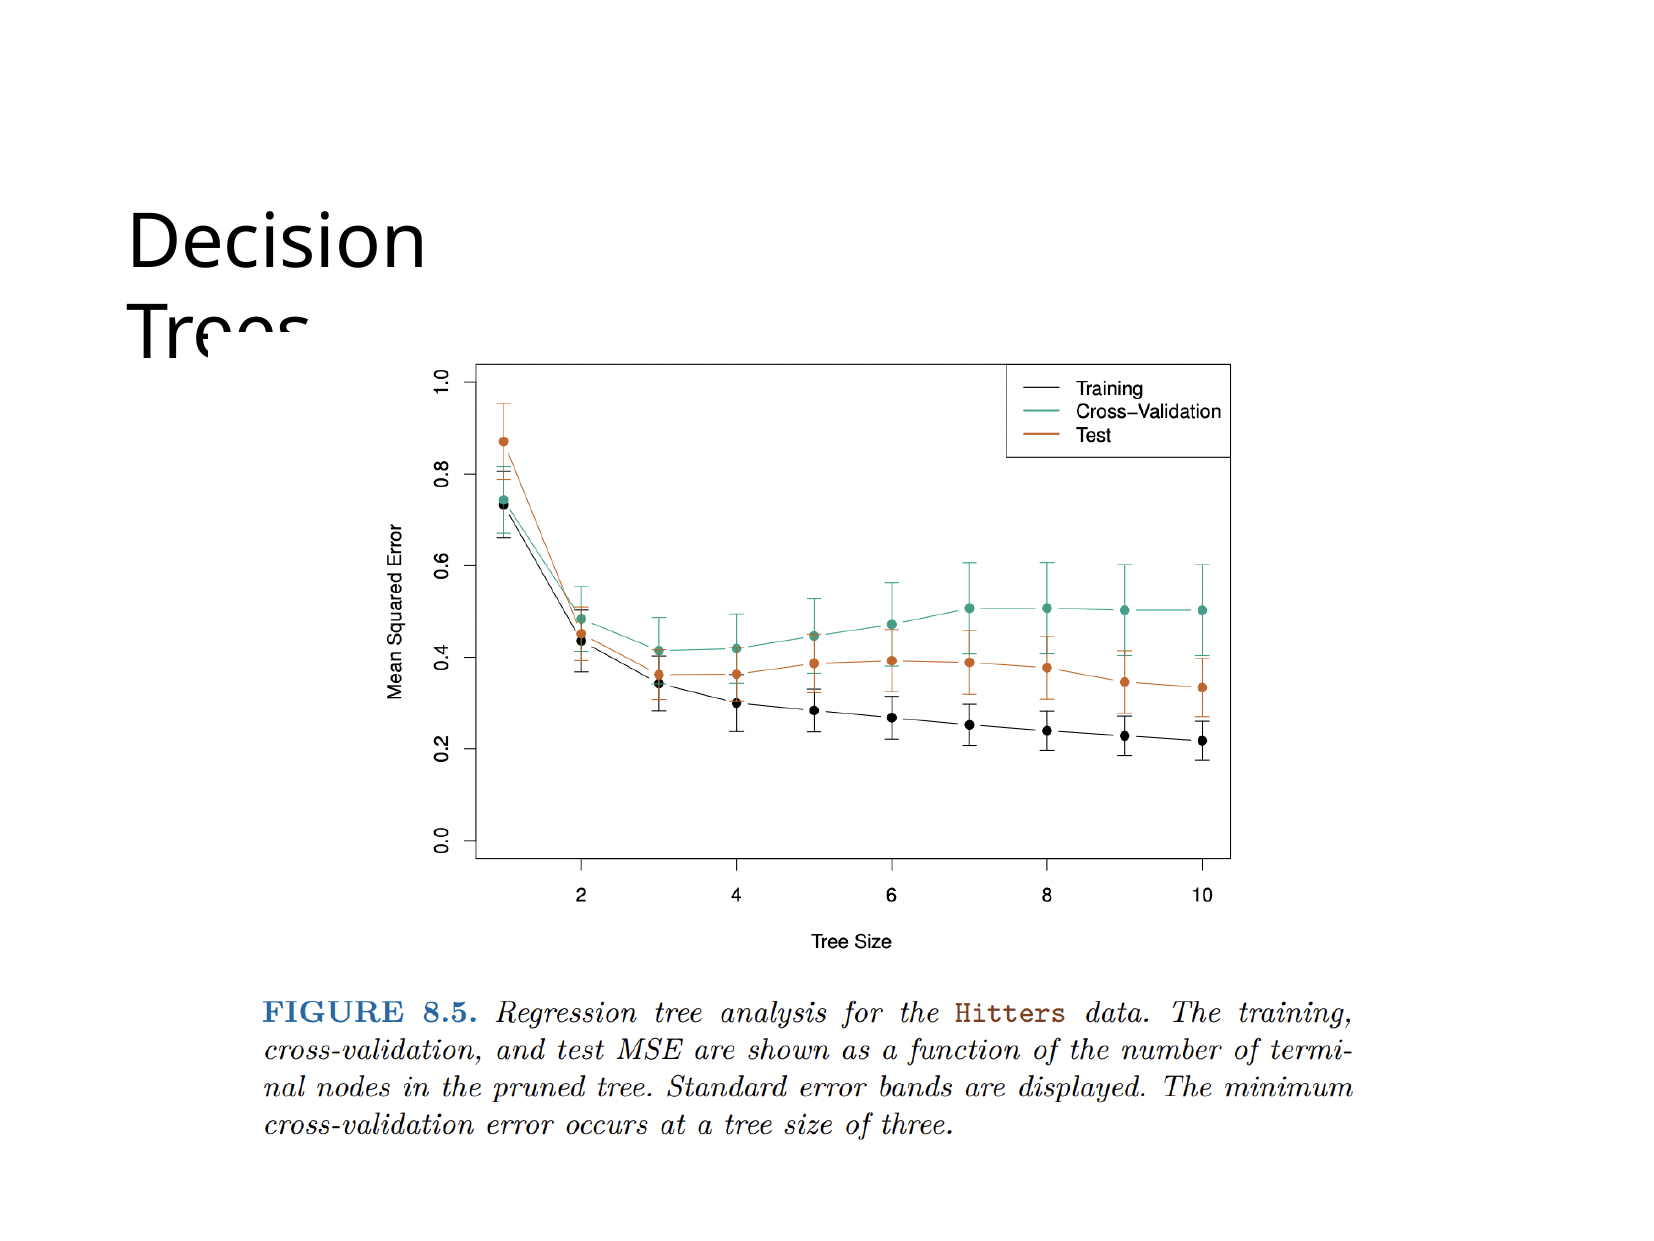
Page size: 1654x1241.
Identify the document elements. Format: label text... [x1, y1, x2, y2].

title Decision Trees [124, 189, 564, 399]
picture [207, 332, 1484, 1162]
